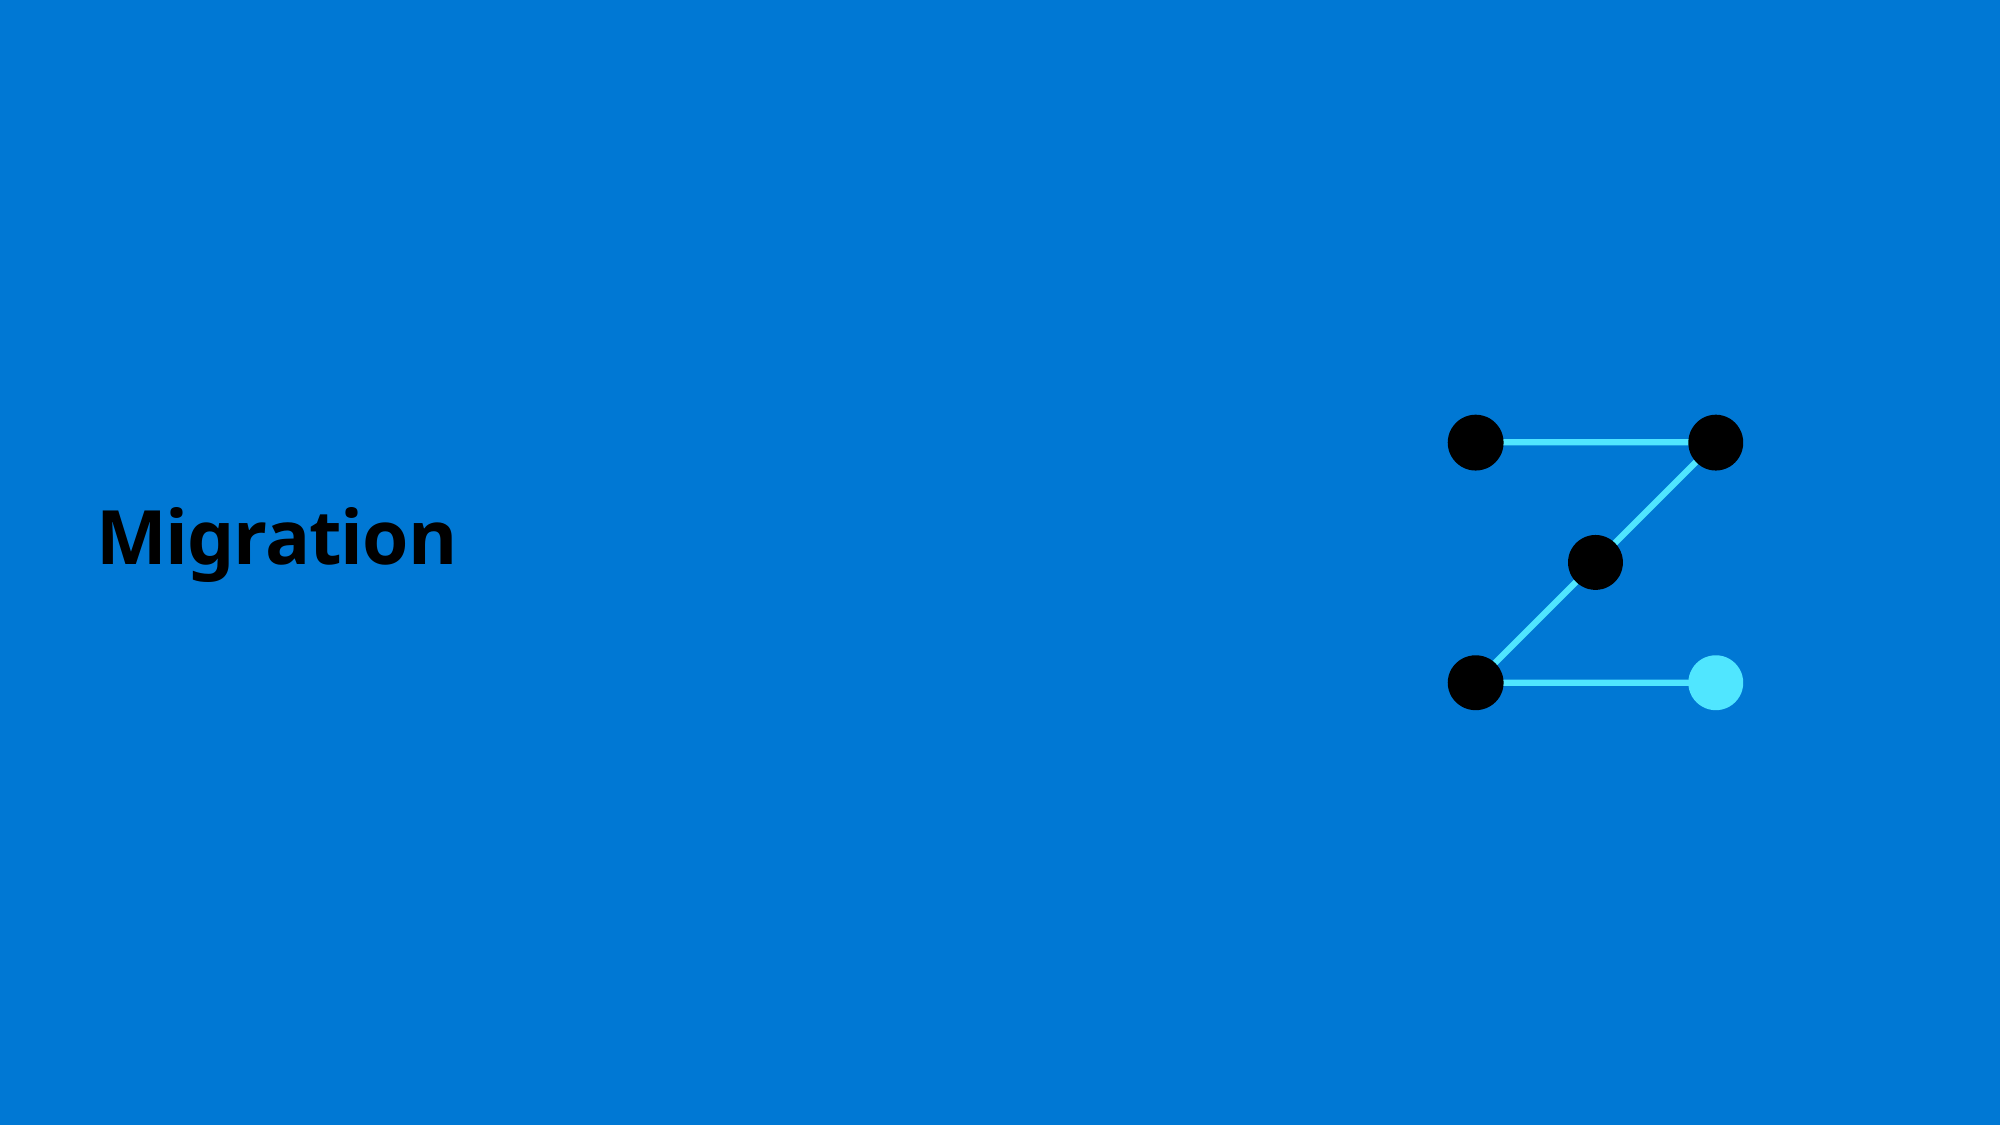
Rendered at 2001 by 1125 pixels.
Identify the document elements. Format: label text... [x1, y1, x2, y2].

title Migration [96, 460, 1447, 580]
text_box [1447, 414, 1744, 711]
